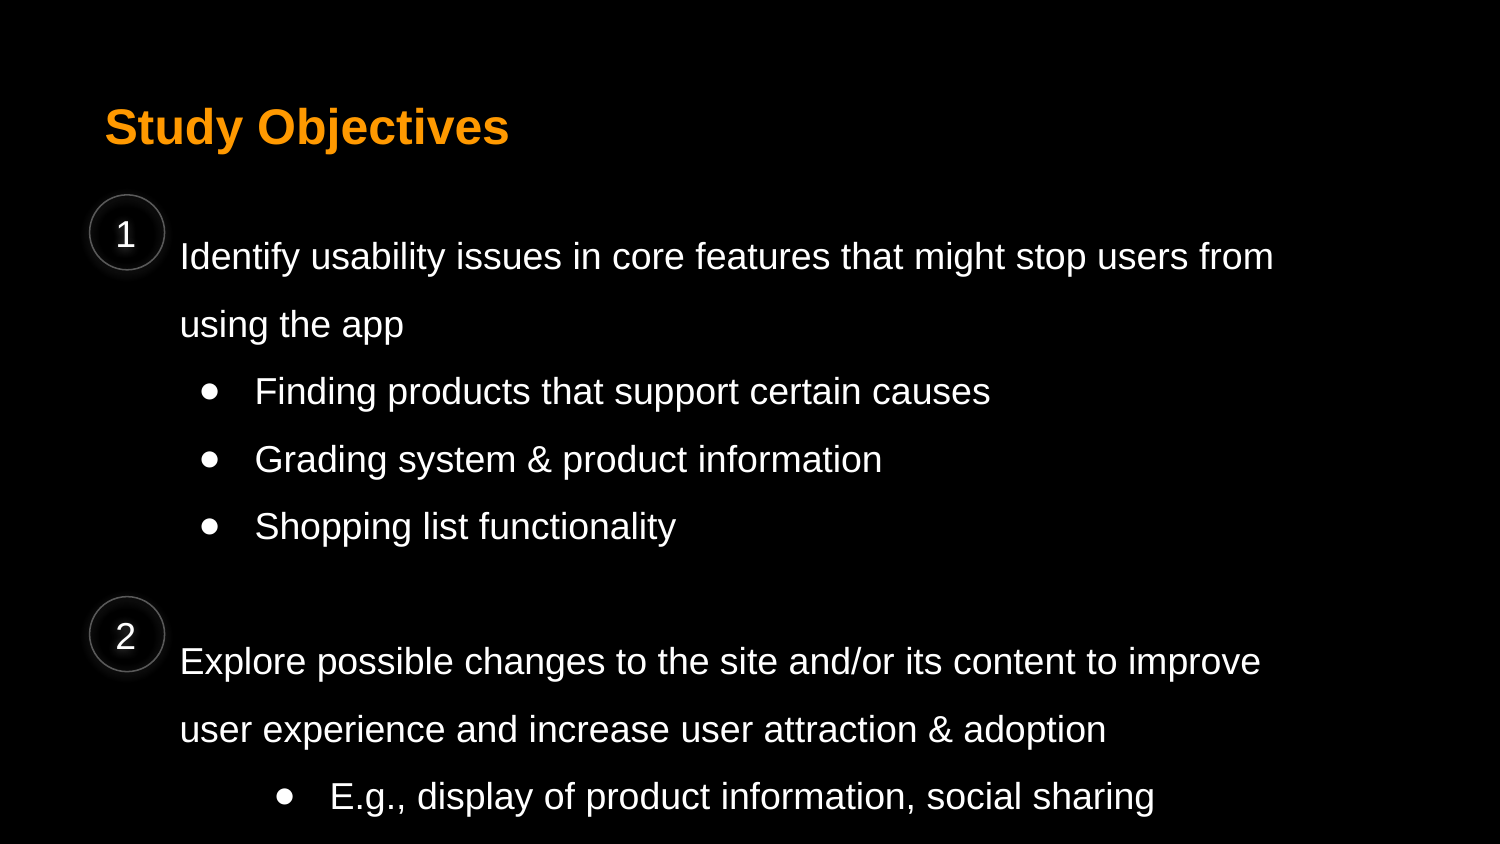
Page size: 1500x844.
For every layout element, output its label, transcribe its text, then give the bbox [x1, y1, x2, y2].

text_box 1 [89, 194, 165, 270]
text_box Study Objectives [89, 70, 1411, 151]
text_box Identify usability issues in core features that might stop users from using the app Finding products that support certain causes Grading system & product information Shopping list functionality Explore possible changes to the site and/or its content to improve user experience and increase user attraction & adoption E.g., display of product information, social sharing [164, 194, 1358, 716]
text_box 2 [89, 596, 165, 672]
